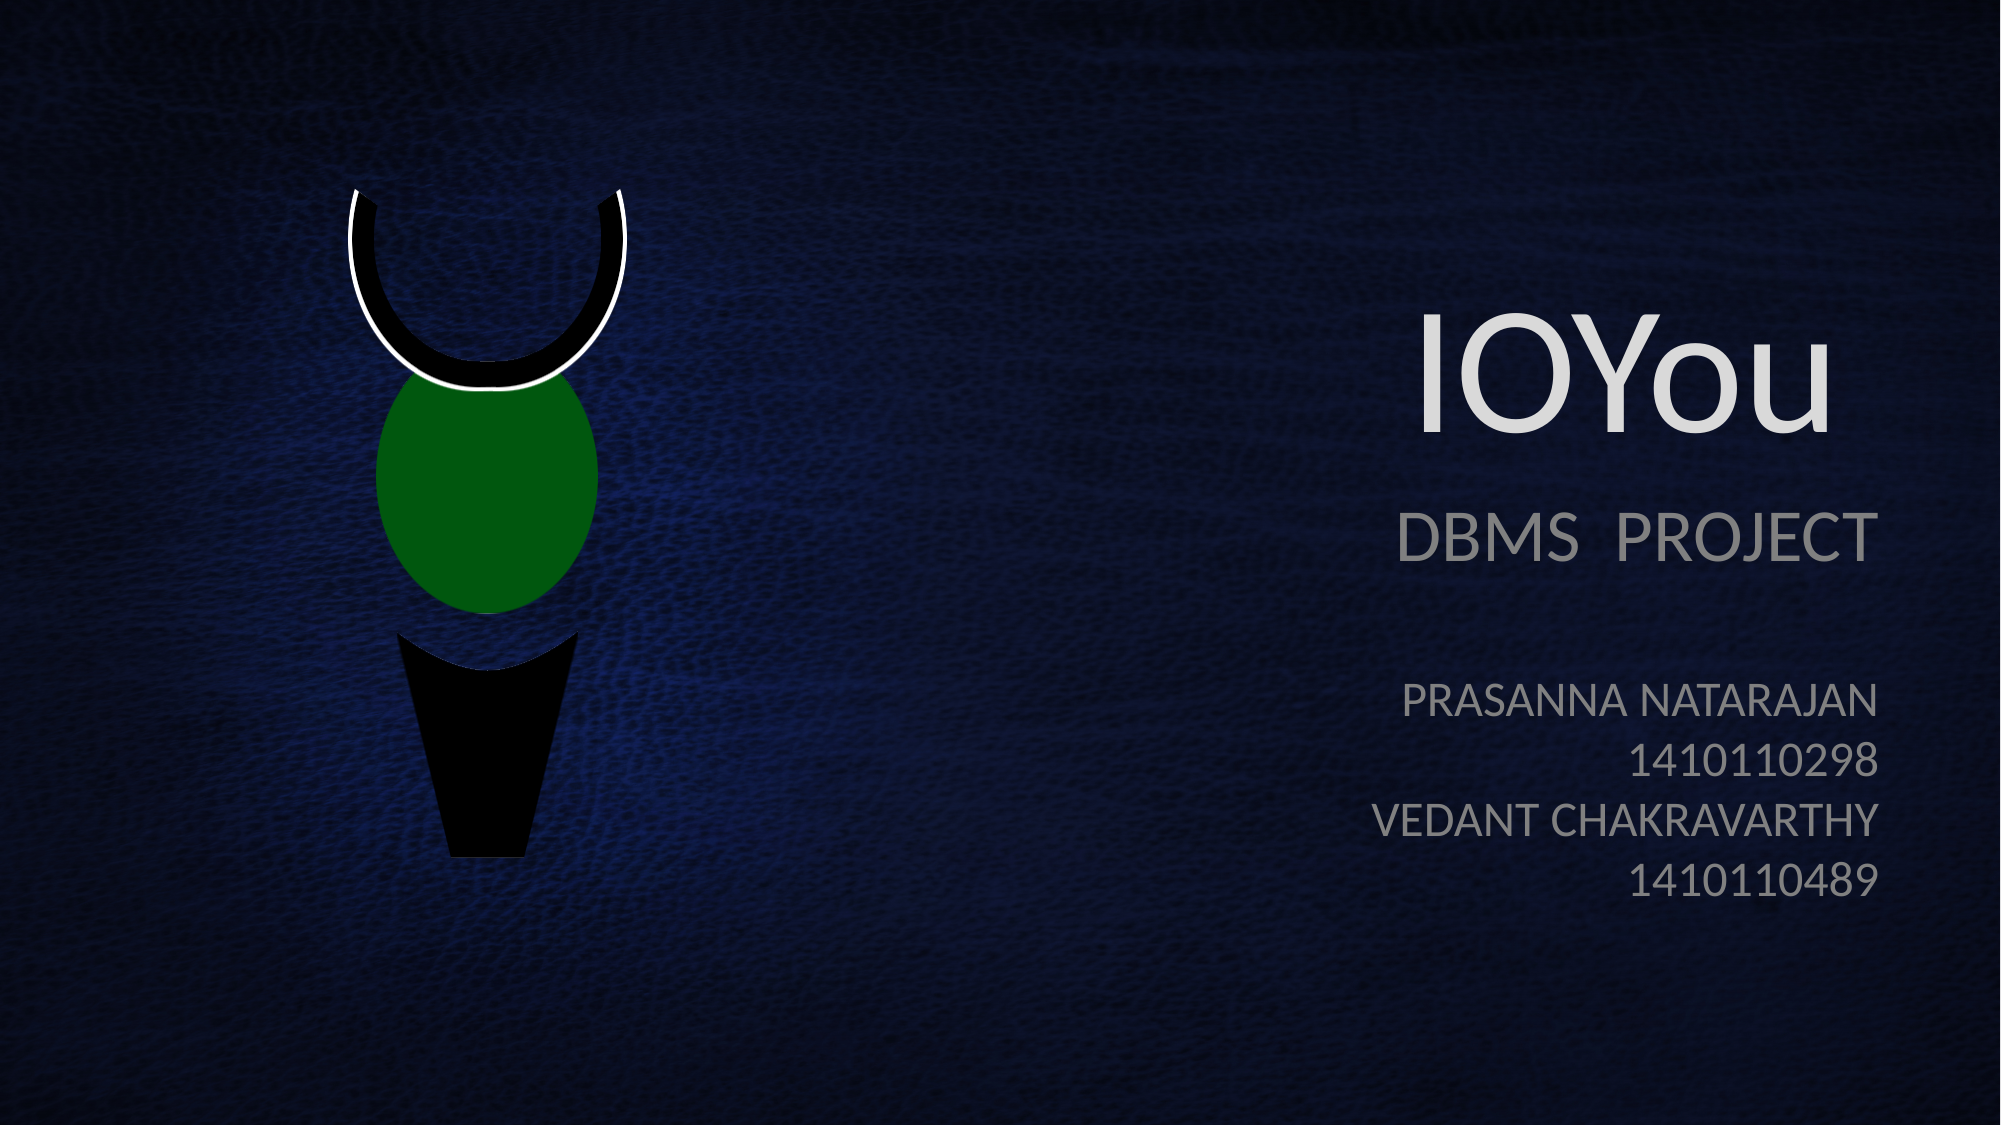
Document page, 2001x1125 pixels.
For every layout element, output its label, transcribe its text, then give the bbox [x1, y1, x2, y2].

picture [0, 0, 2001, 1125]
text_box DBMS Project Prasanna Natarajan 1410110298 Vedant Chakravarthy 1410110489 [1356, 479, 1894, 915]
text_box IOYou [1394, 242, 1856, 477]
